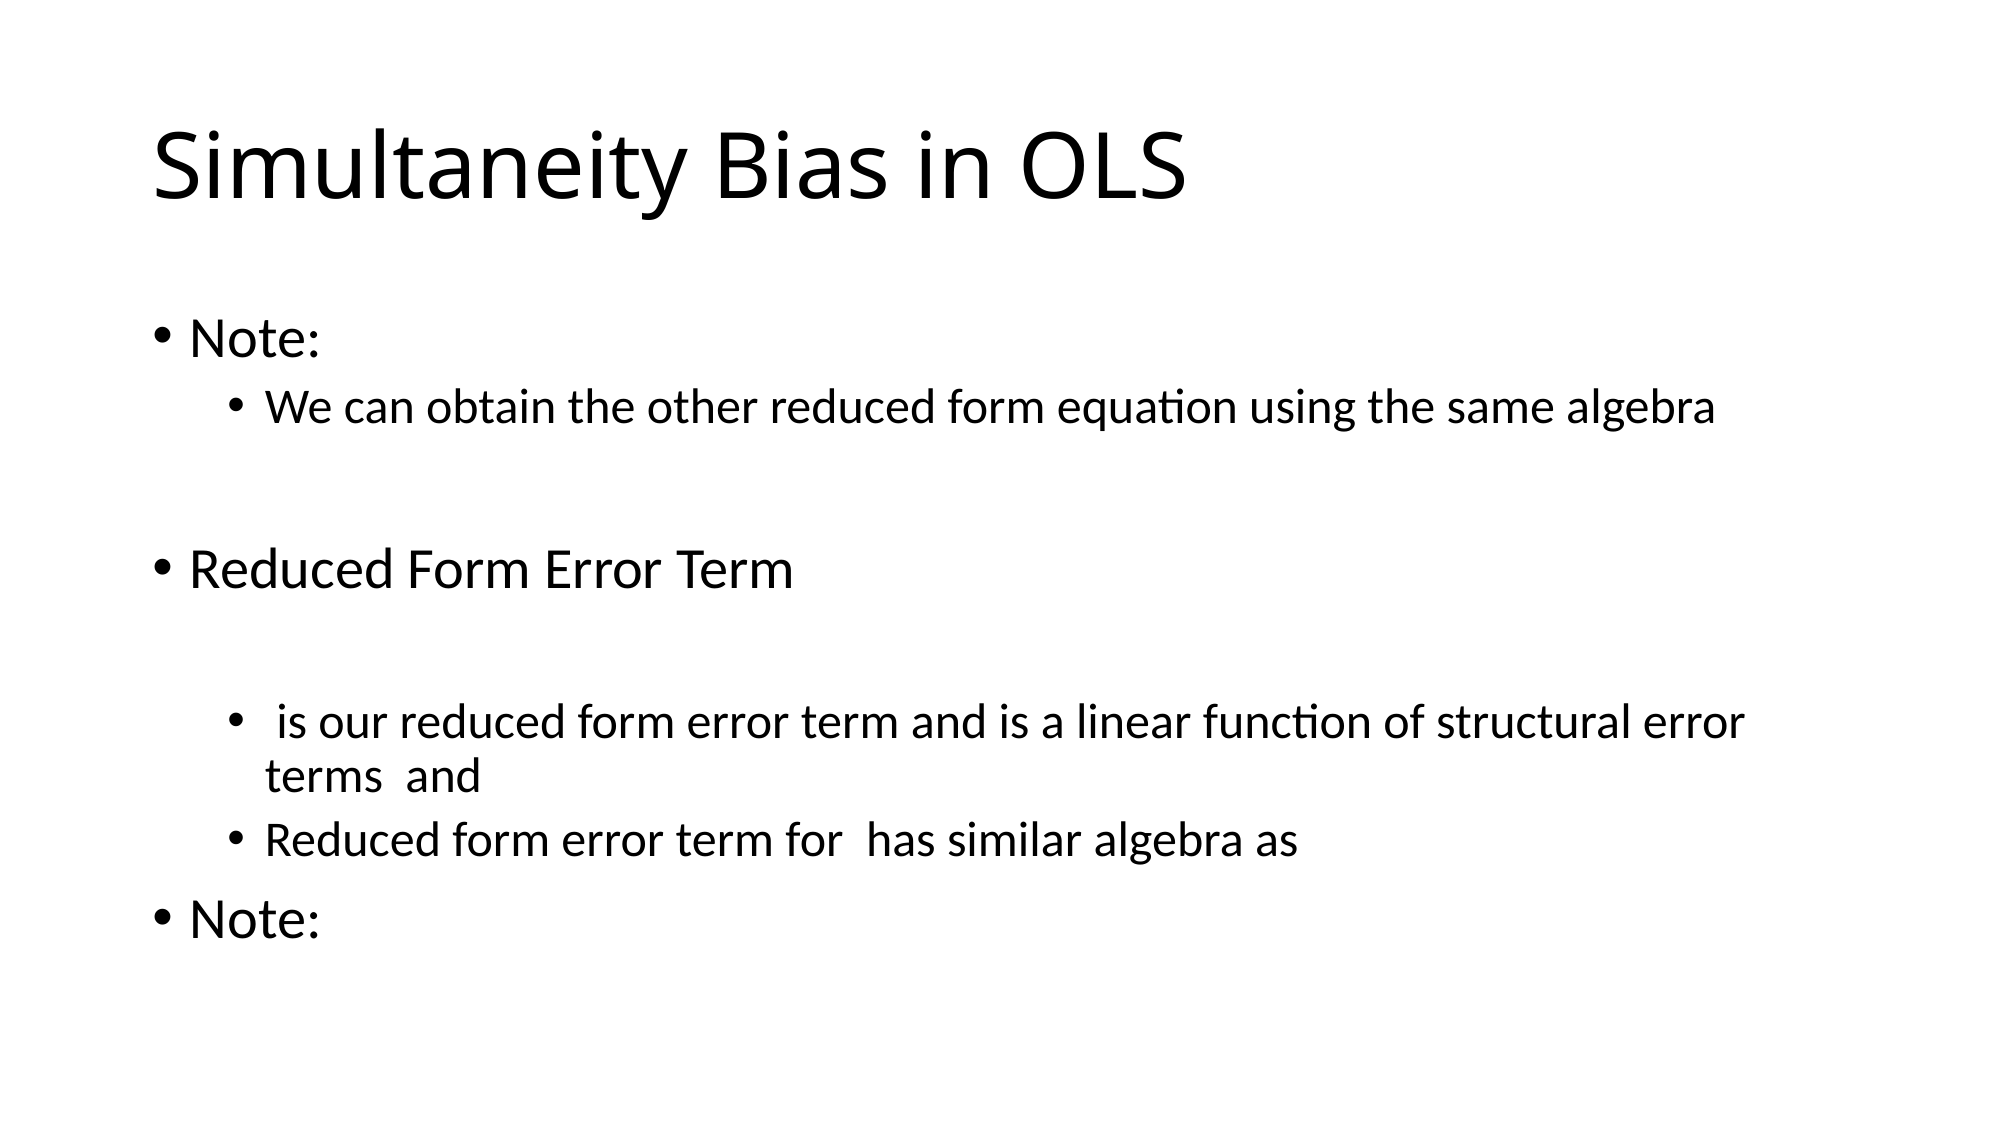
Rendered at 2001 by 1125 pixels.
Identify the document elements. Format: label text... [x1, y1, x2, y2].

title Simultaneity Bias in OLS [137, 59, 1863, 278]
